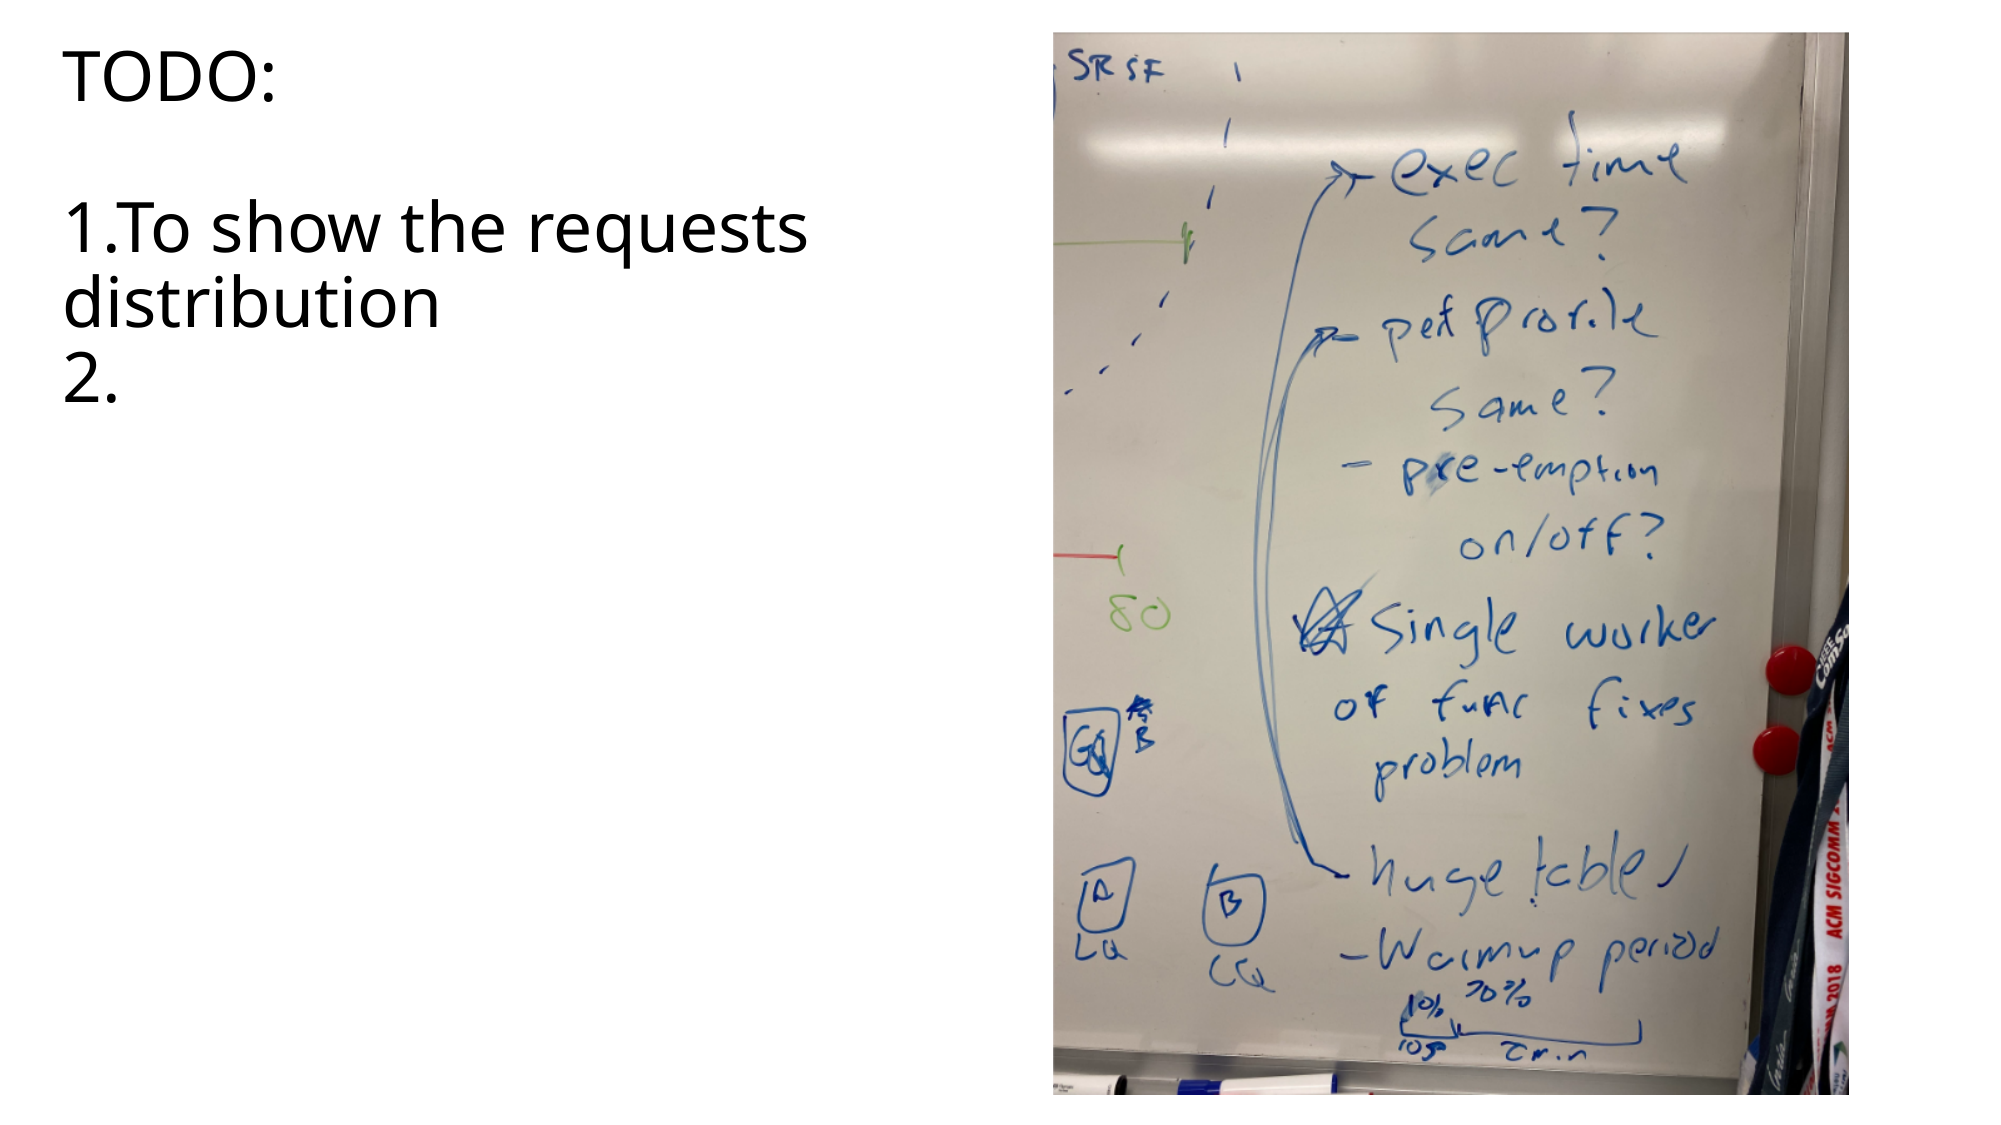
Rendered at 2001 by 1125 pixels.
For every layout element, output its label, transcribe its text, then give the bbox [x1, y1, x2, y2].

title TODO: 1.To show the requests distribution 2. [47, 31, 980, 428]
picture [1053, 30, 1849, 1095]
